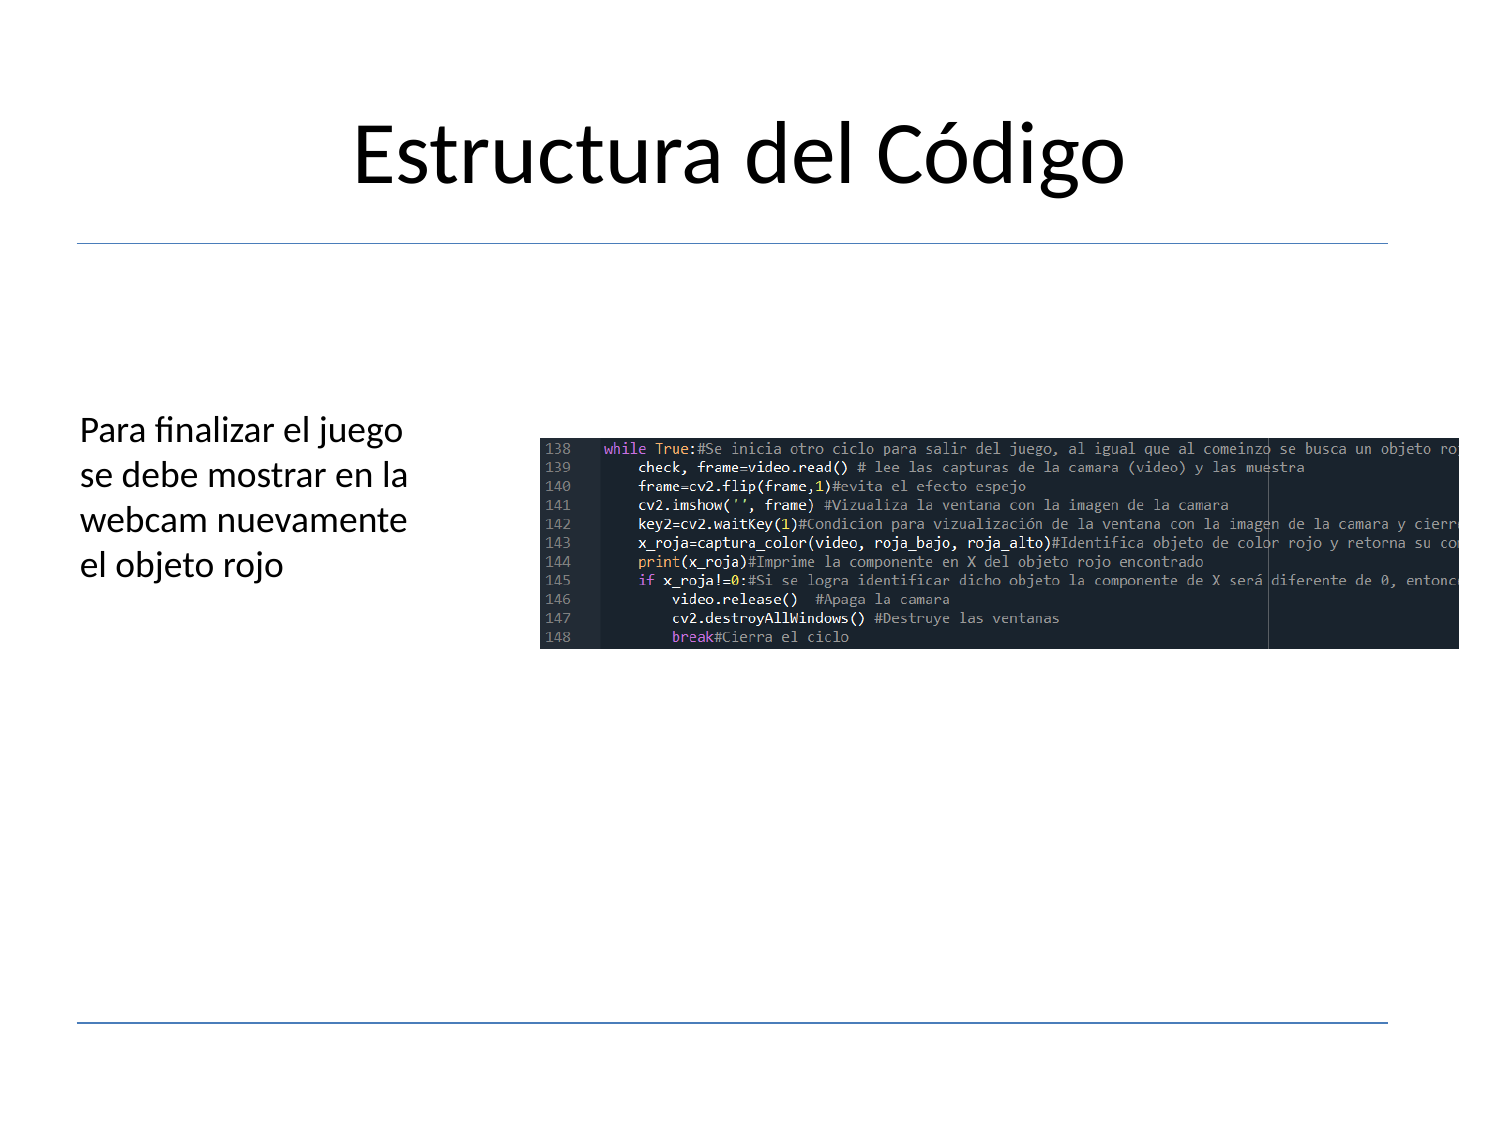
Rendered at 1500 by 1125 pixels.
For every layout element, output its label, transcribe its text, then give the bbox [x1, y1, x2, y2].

text_box Para finalizar el juego se debe mostrar en la webcam nuevamente el objeto rojo [64, 397, 427, 480]
picture [540, 438, 1459, 649]
text_box Estructura del Código [64, 53, 1415, 242]
